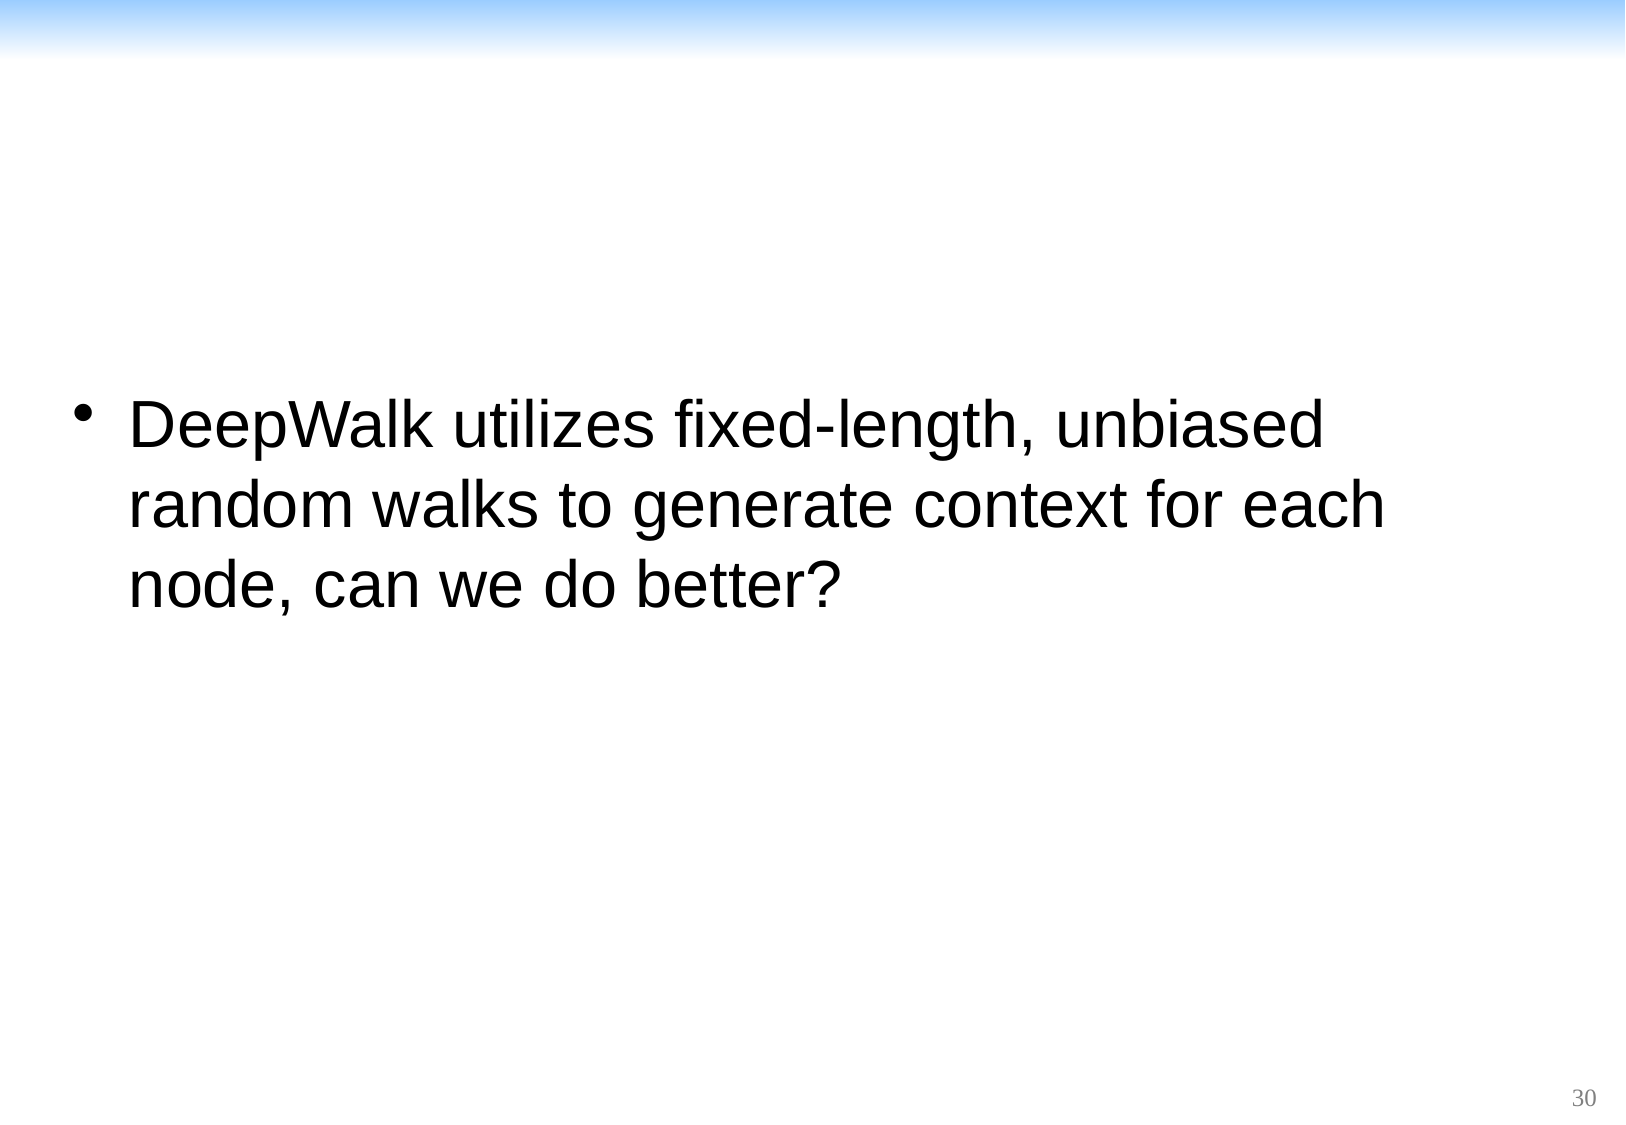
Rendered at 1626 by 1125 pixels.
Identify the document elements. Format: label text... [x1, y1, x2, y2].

list DeepWalk utilizes fixed-length, unbiased random walks to generate context for each node, can we do better? [57, 373, 1557, 1005]
